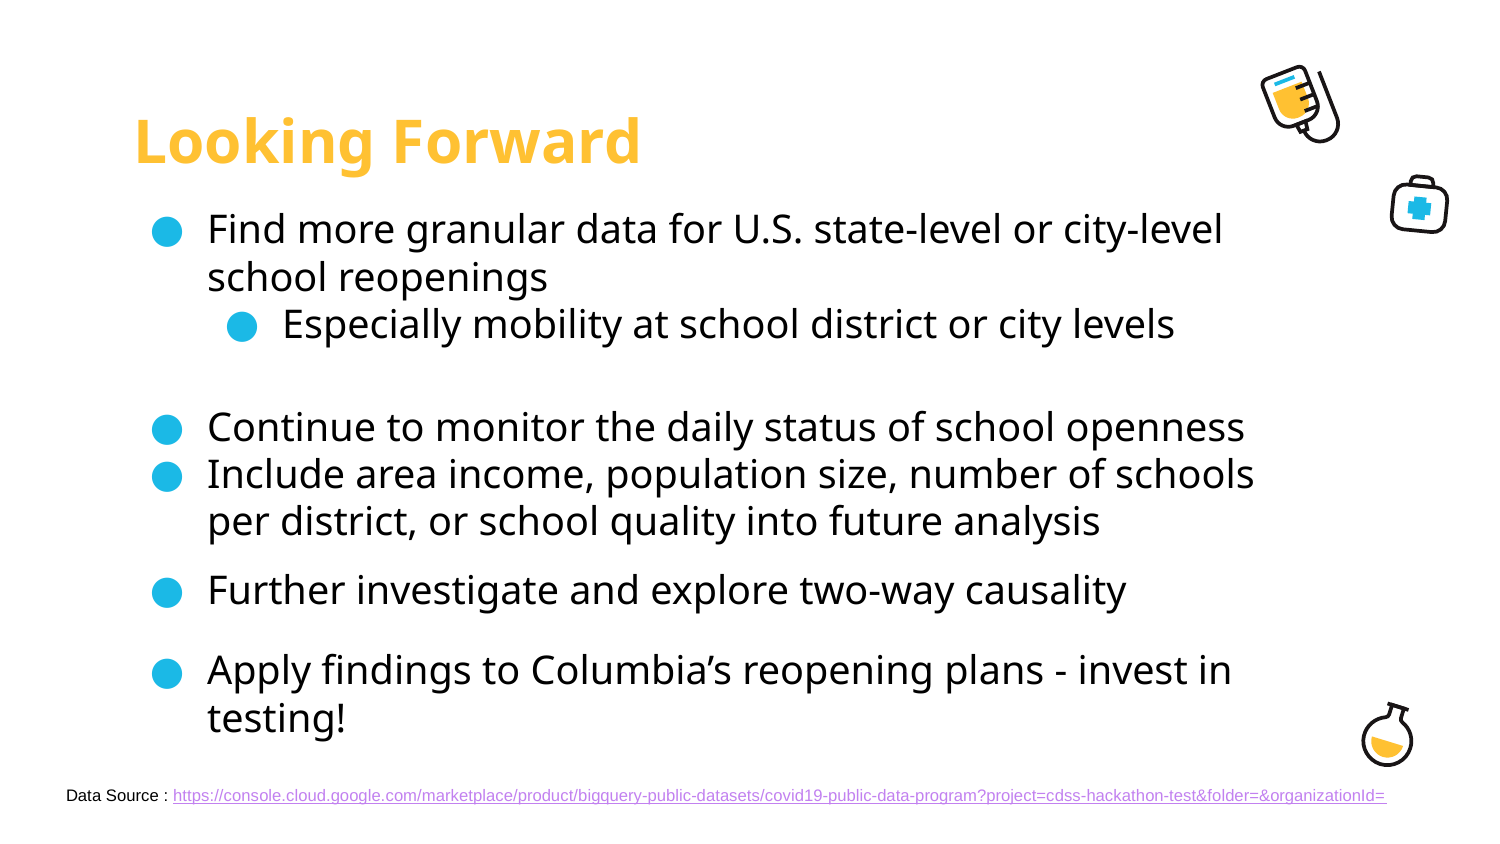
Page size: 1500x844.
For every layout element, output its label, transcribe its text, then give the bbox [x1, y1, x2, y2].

list Find more granular data for U.S. state-level or city-level school reopenings Especially mobility at school district or city levels Continue to monitor the daily status of school openness Include area income, population size, number of schools per district, or school quality into future analysis Further investigate and explore two-way causality Apply findings to Columbia’s reopening plans - invest in testing! [116, 188, 1382, 742]
text_box Data Source : https://console.cloud.google.com/marketplace/product/bigquery-public-datasets/covid19-public-data-program?project=cdss-hackathon-test&folder=&organizationId= [50, 770, 1428, 808]
title Looking Forward [118, 88, 1383, 183]
